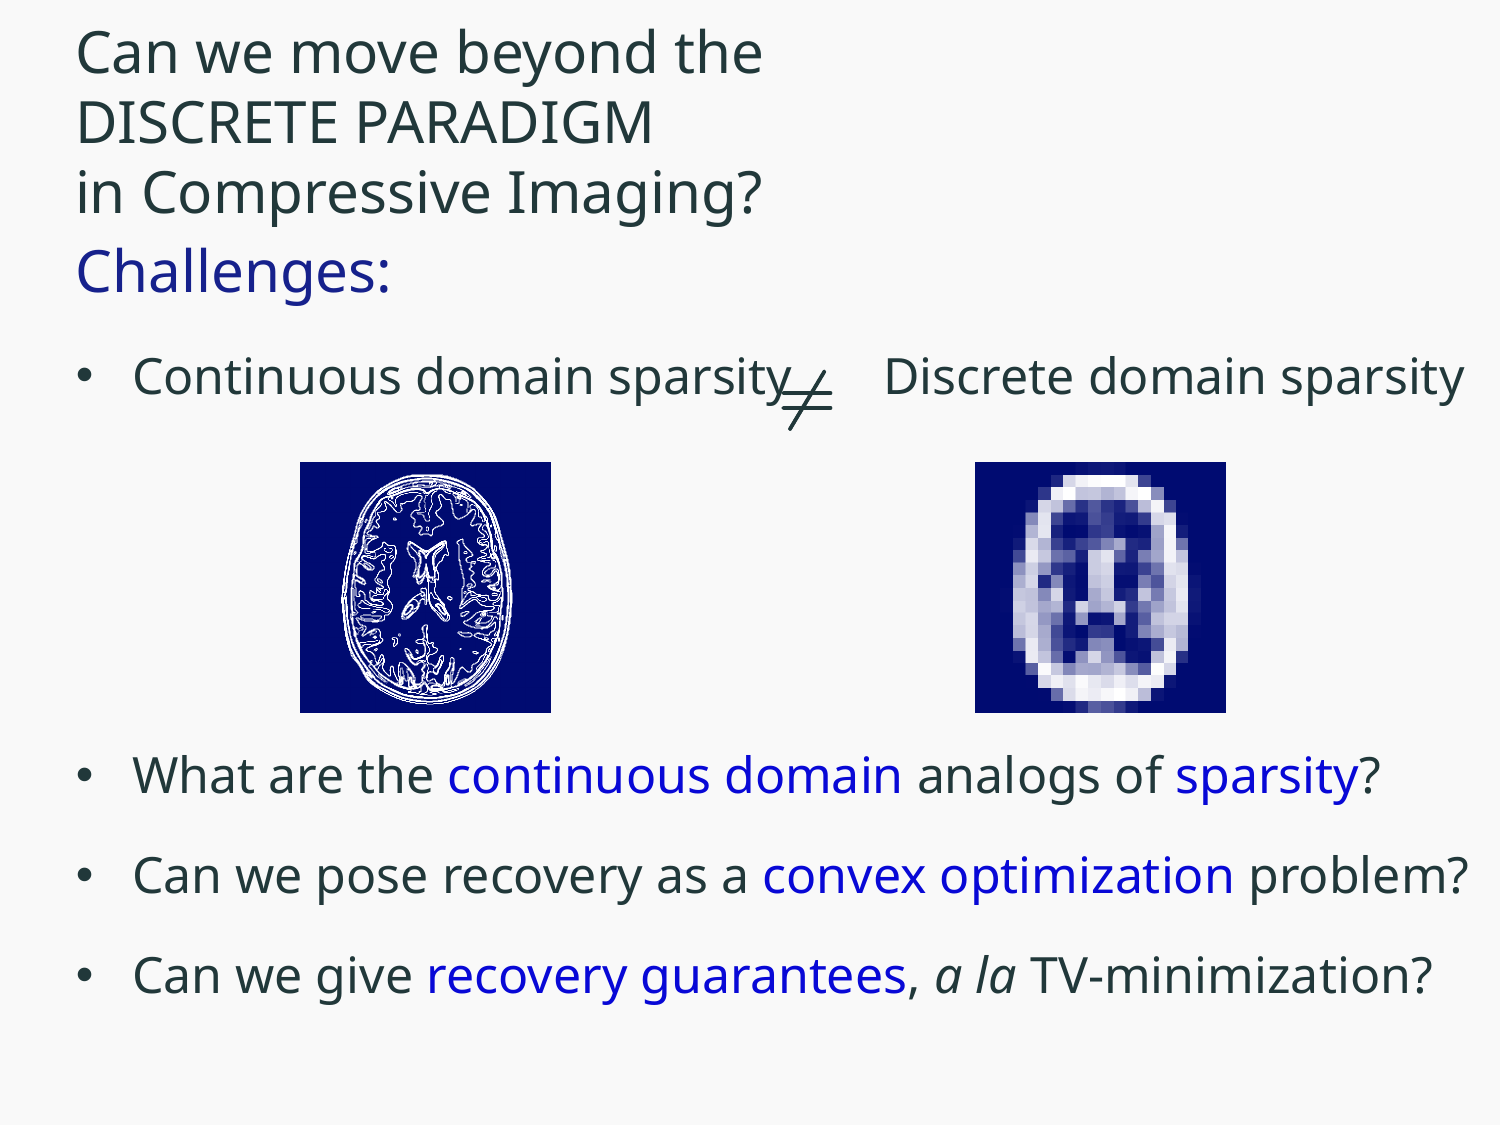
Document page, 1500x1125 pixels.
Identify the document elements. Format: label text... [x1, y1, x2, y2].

picture [780, 369, 833, 432]
picture [299, 462, 551, 713]
text_box Can we move beyond the DISCRETE PARADIGM in Compressive Imaging? [59, 52, 1410, 188]
picture [974, 462, 1226, 713]
list Challenges: Continuous domain sparsity Discrete domain sparsity What are the continuous domain analogs of sparsity? Can we pose recovery as a convex optimization problem? Can we give recovery guarantees, a la TV-minimization? [60, 112, 1500, 1120]
